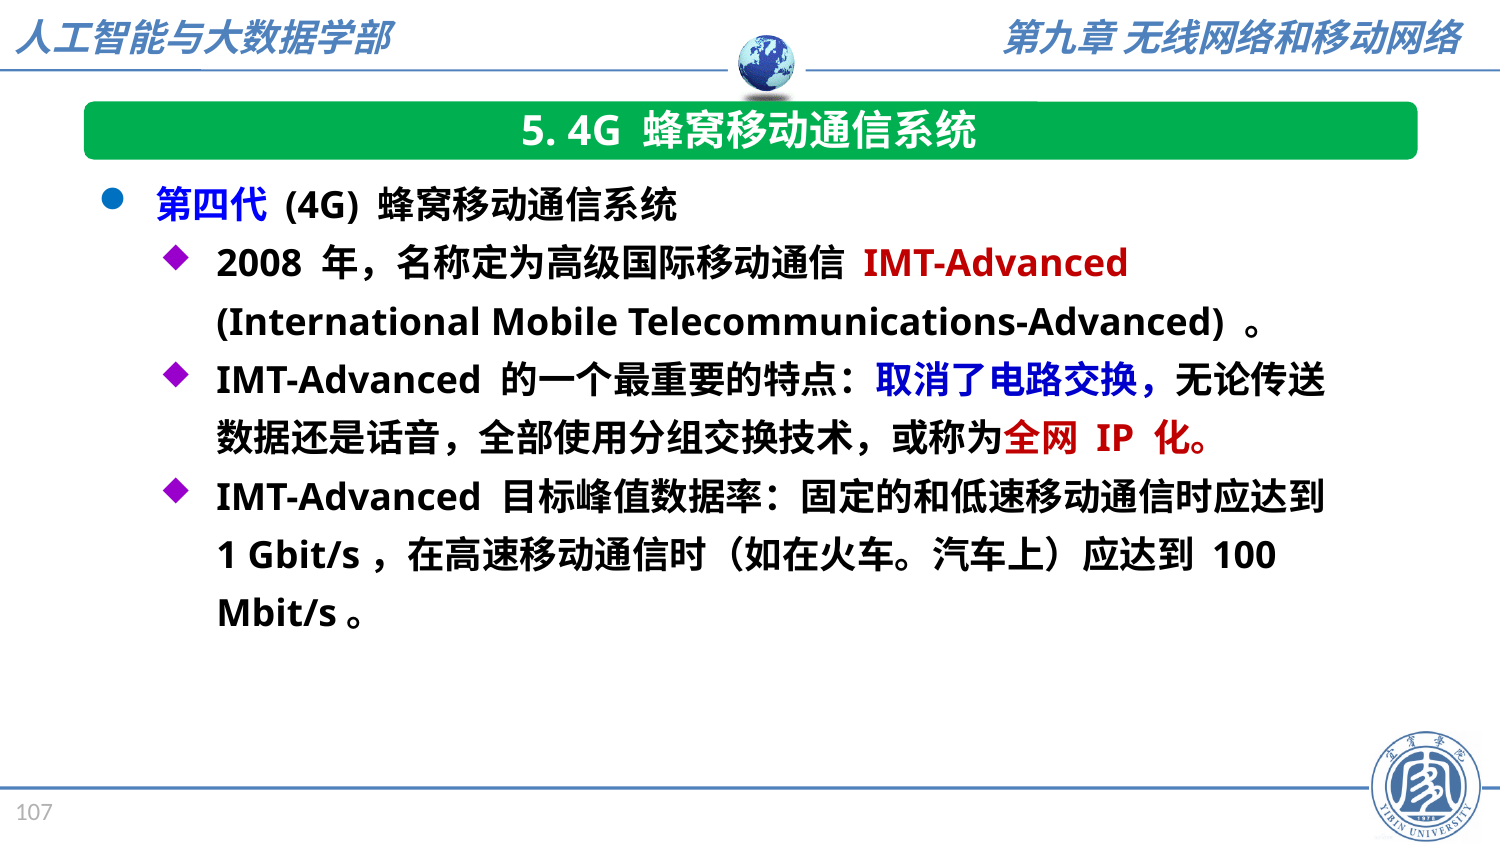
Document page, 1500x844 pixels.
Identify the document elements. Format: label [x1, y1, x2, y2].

text_box [83, 96, 1418, 642]
slide_number [0, 787, 350, 833]
picture [736, 33, 796, 96]
